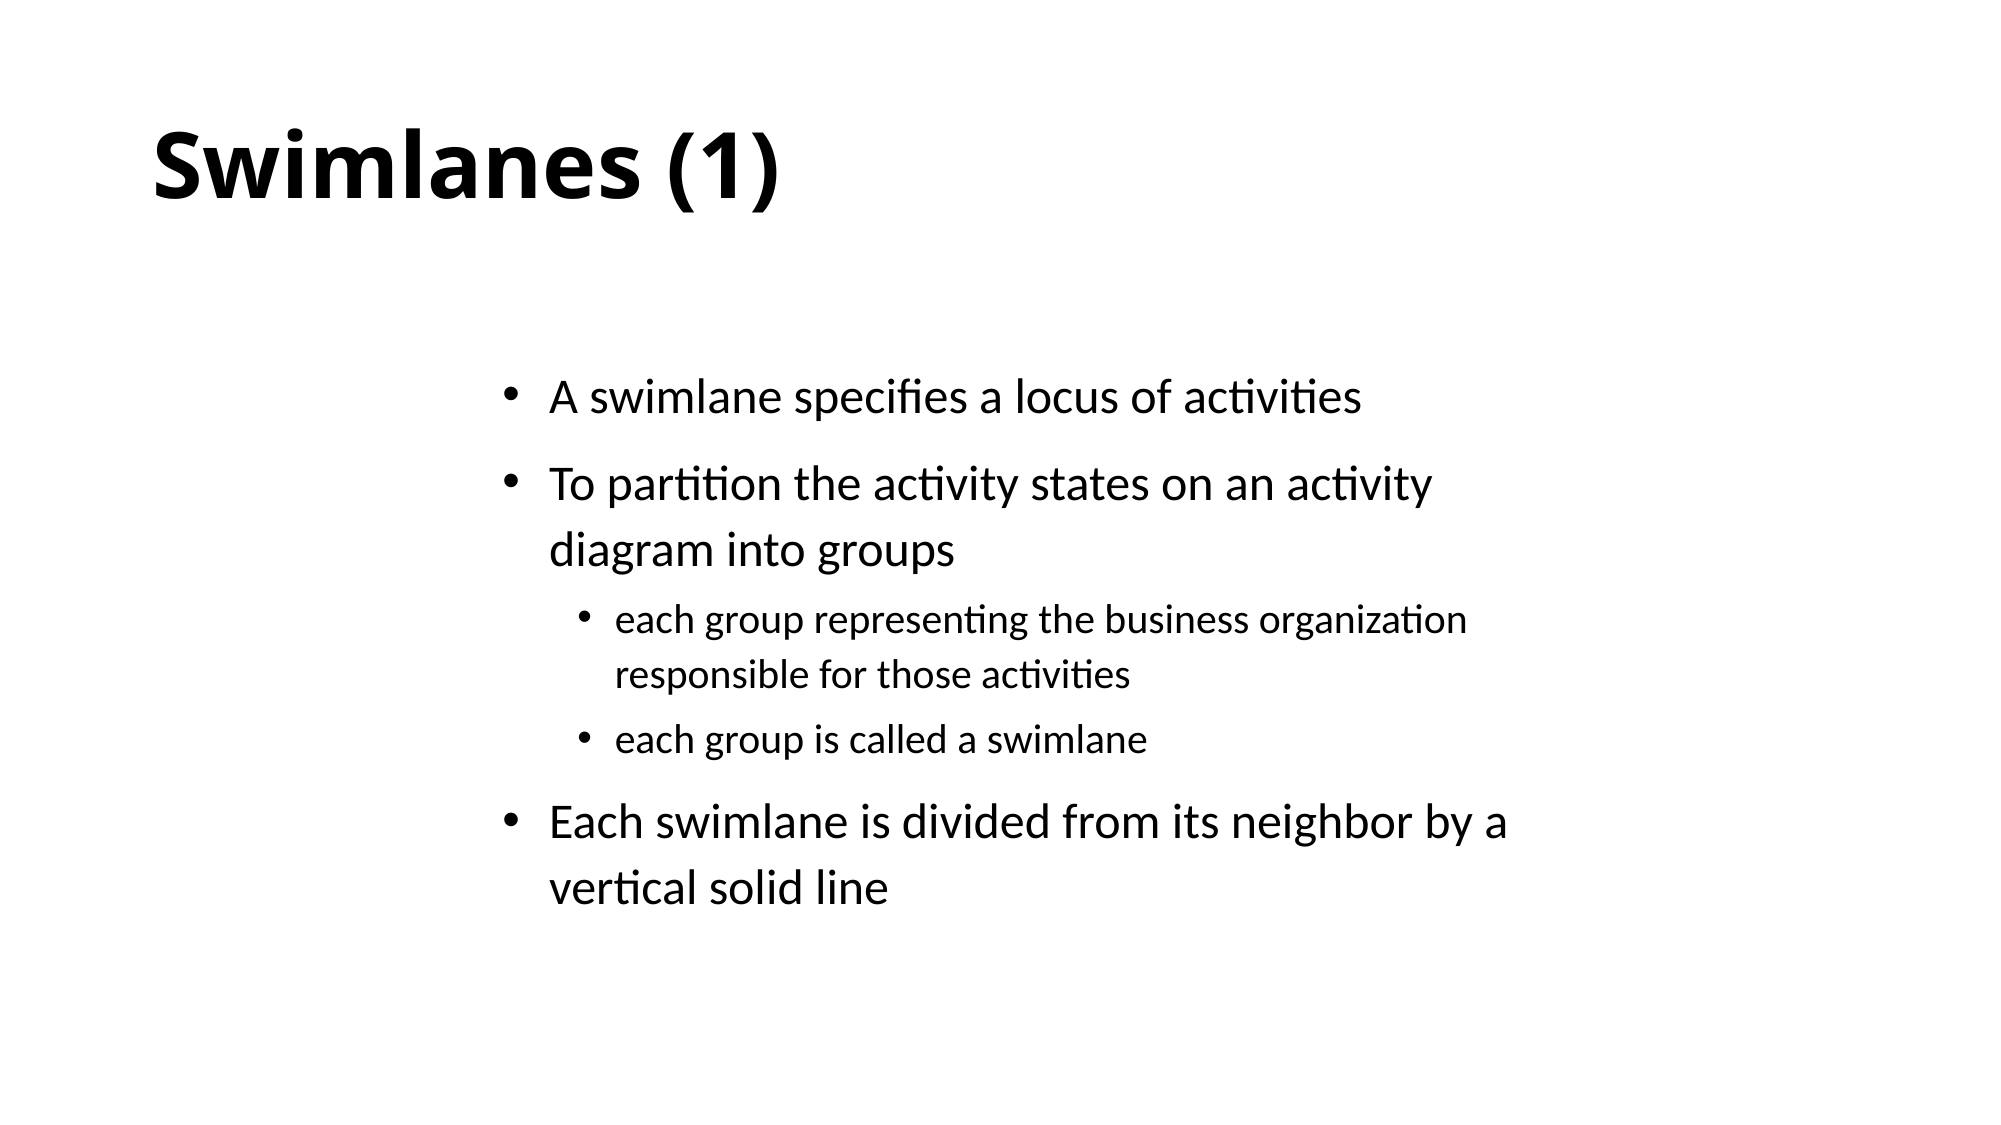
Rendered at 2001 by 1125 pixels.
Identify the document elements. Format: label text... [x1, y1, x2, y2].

title Swimlanes (1) [137, 59, 1863, 278]
list A swimlane specifies a locus of activities To partition the activity states on an activity diagram into groups each group representing the business organization responsible for those activities each group is called a swimlane Each swimlane is divided from its neighbor by a vertical solid line [487, 350, 1575, 950]
